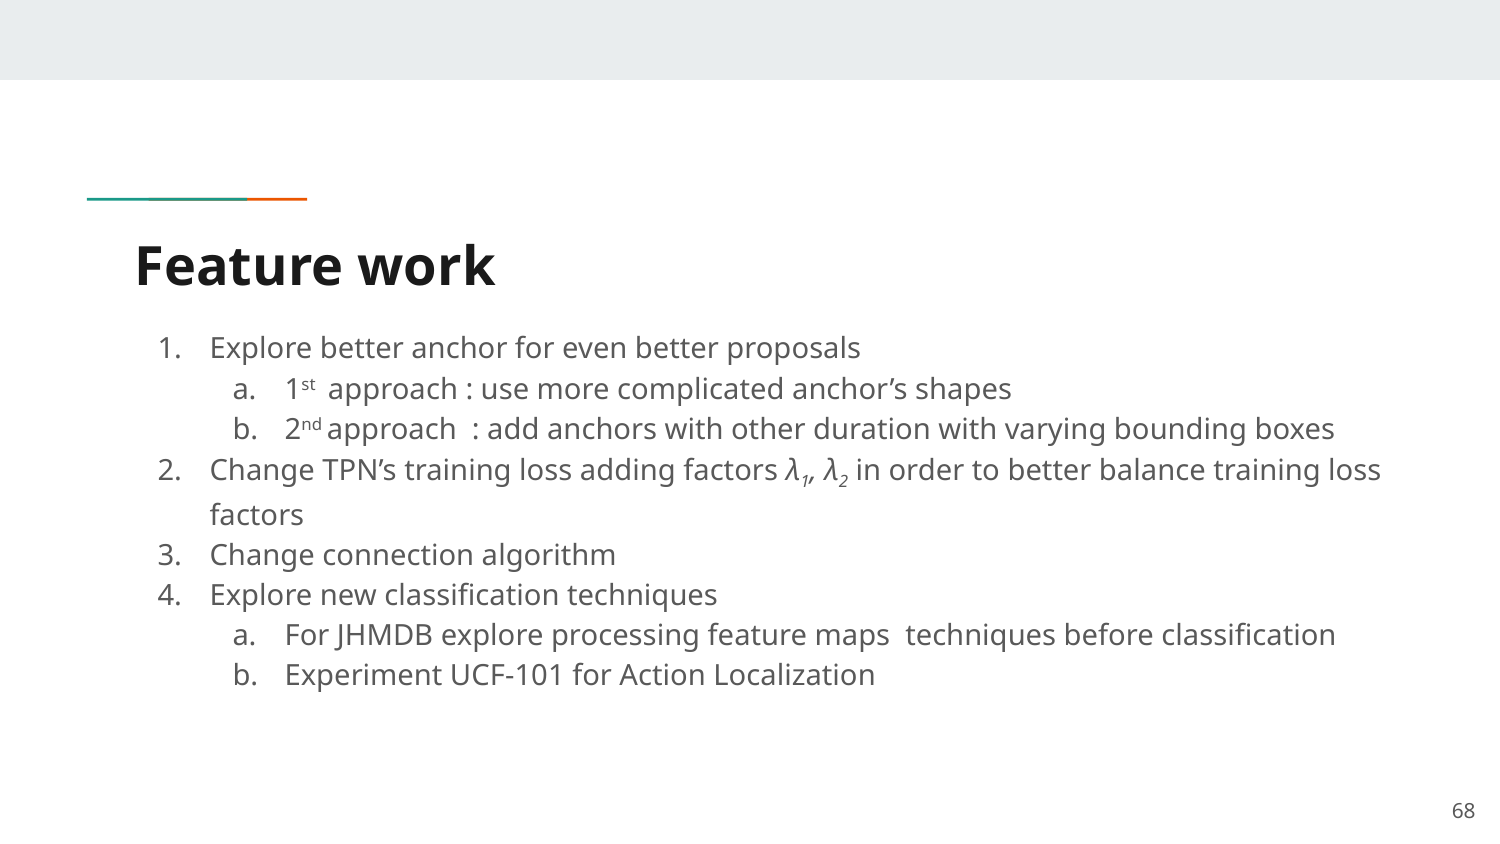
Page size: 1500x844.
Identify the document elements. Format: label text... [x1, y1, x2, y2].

list Explore better anchor for even better proposals 1st approach : use more complicated anchor’s shapes 2nd approach : add anchors with other duration with varying bounding boxes Change TPN’s training loss adding factors λ1, λ2 in order to better balance training loss factors Change connection algorithm Explore new classification techniques For JHMDB explore processing feature maps techniques before classification Experiment UCF-101 for Action Localization [119, 309, 1423, 816]
slide_number ‹#› [1400, 779, 1491, 844]
title Feature work [119, 216, 1381, 305]
